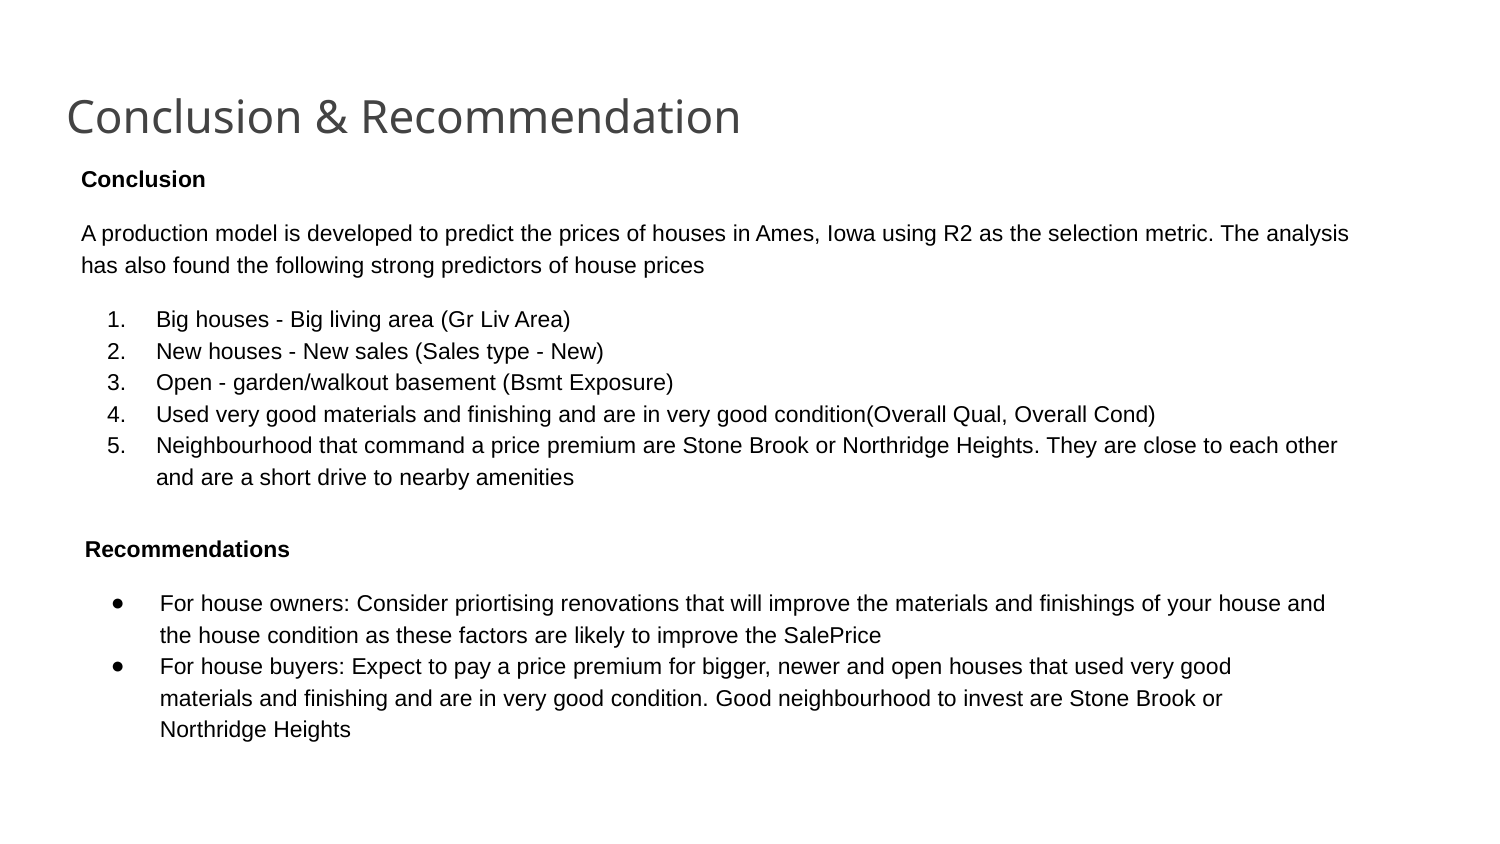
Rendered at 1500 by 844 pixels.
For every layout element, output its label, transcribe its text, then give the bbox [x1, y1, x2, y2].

text_box Conclusion A production model is developed to predict the prices of houses in Ames, Iowa using R2 as the selection metric. The analysis has also found the following strong predictors of house prices Big houses - Big living area (Gr Liv Area) New houses - New sales (Sales type - New) Open - garden/walkout basement (Bsmt Exposure) Used very good materials and finishing and are in very good condition(Overall Qual, Overall Cond) Neighbourhood that command a price premium are Stone Brook or Northridge Heights. They are close to each other and are a short drive to nearby amenities [65, 145, 1366, 505]
text_box Recommendations For house owners: Consider priortising renovations that will improve the materials and finishings of your house and the house condition as these factors are likely to improve the SalePrice For house buyers: Expect to pay a price premium for bigger, newer and open houses that used very good materials and finishing and are in very good condition. Good neighbourhood to invest are Stone Brook or Northridge Heights [69, 515, 1343, 758]
title Conclusion & Recommendation [51, 72, 1449, 167]
